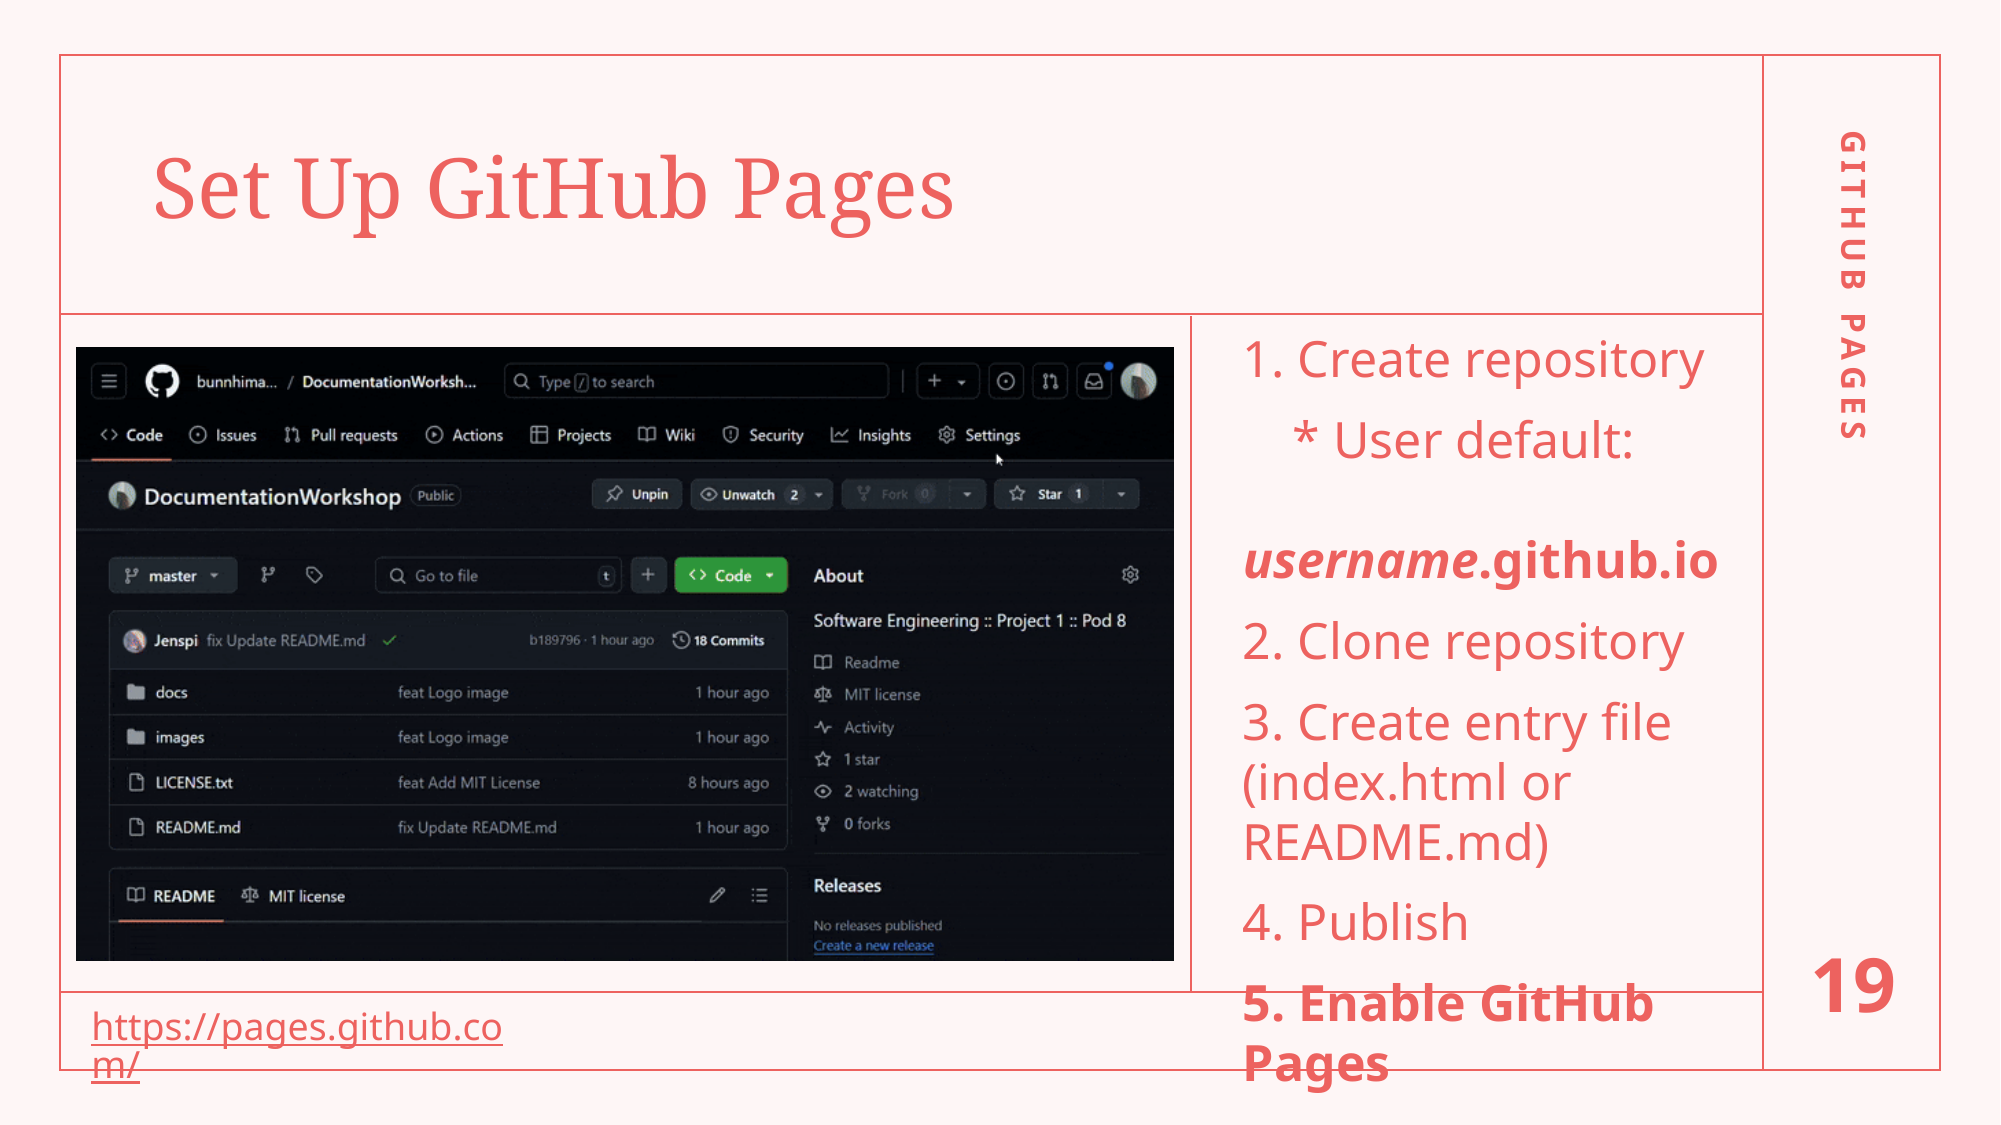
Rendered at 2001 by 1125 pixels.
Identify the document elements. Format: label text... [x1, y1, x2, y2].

slide_number 19 [1776, 930, 1932, 1055]
footer GITHUB PAGES [1822, 115, 1883, 791]
text_box 1. Create repository * User default: username.github.io 2. Clone repository 3. Create entry file (index.html or README.md) 4. Publish 5. Enable GitHub Pages [1227, 319, 1776, 1100]
text_box https://pages.github.com/ [76, 995, 527, 1107]
picture [76, 347, 1174, 961]
title Set Up GitHub Pages [137, 89, 1701, 294]
